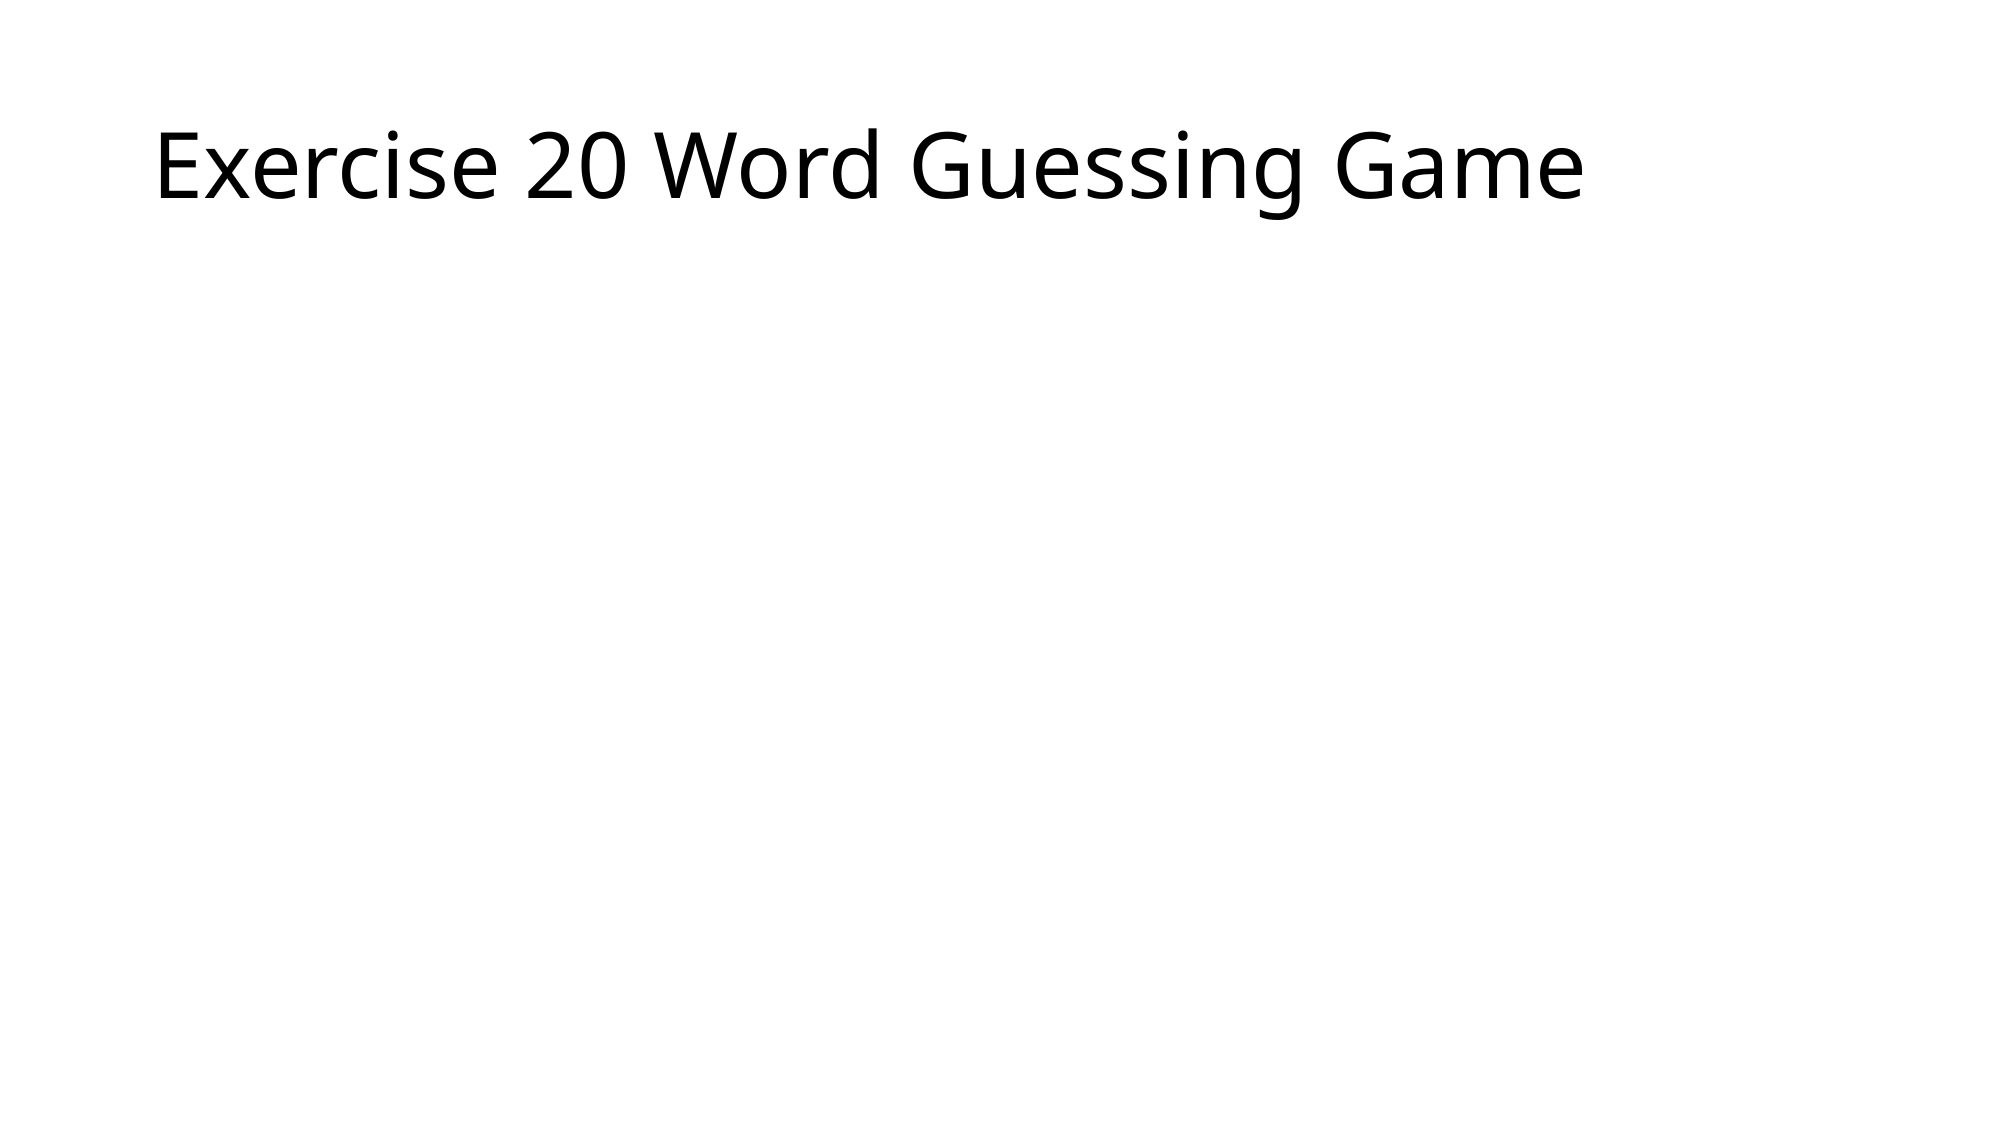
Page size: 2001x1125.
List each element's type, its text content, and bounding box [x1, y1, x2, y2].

title Exercise 20 Word Guessing Game [137, 59, 1863, 278]
